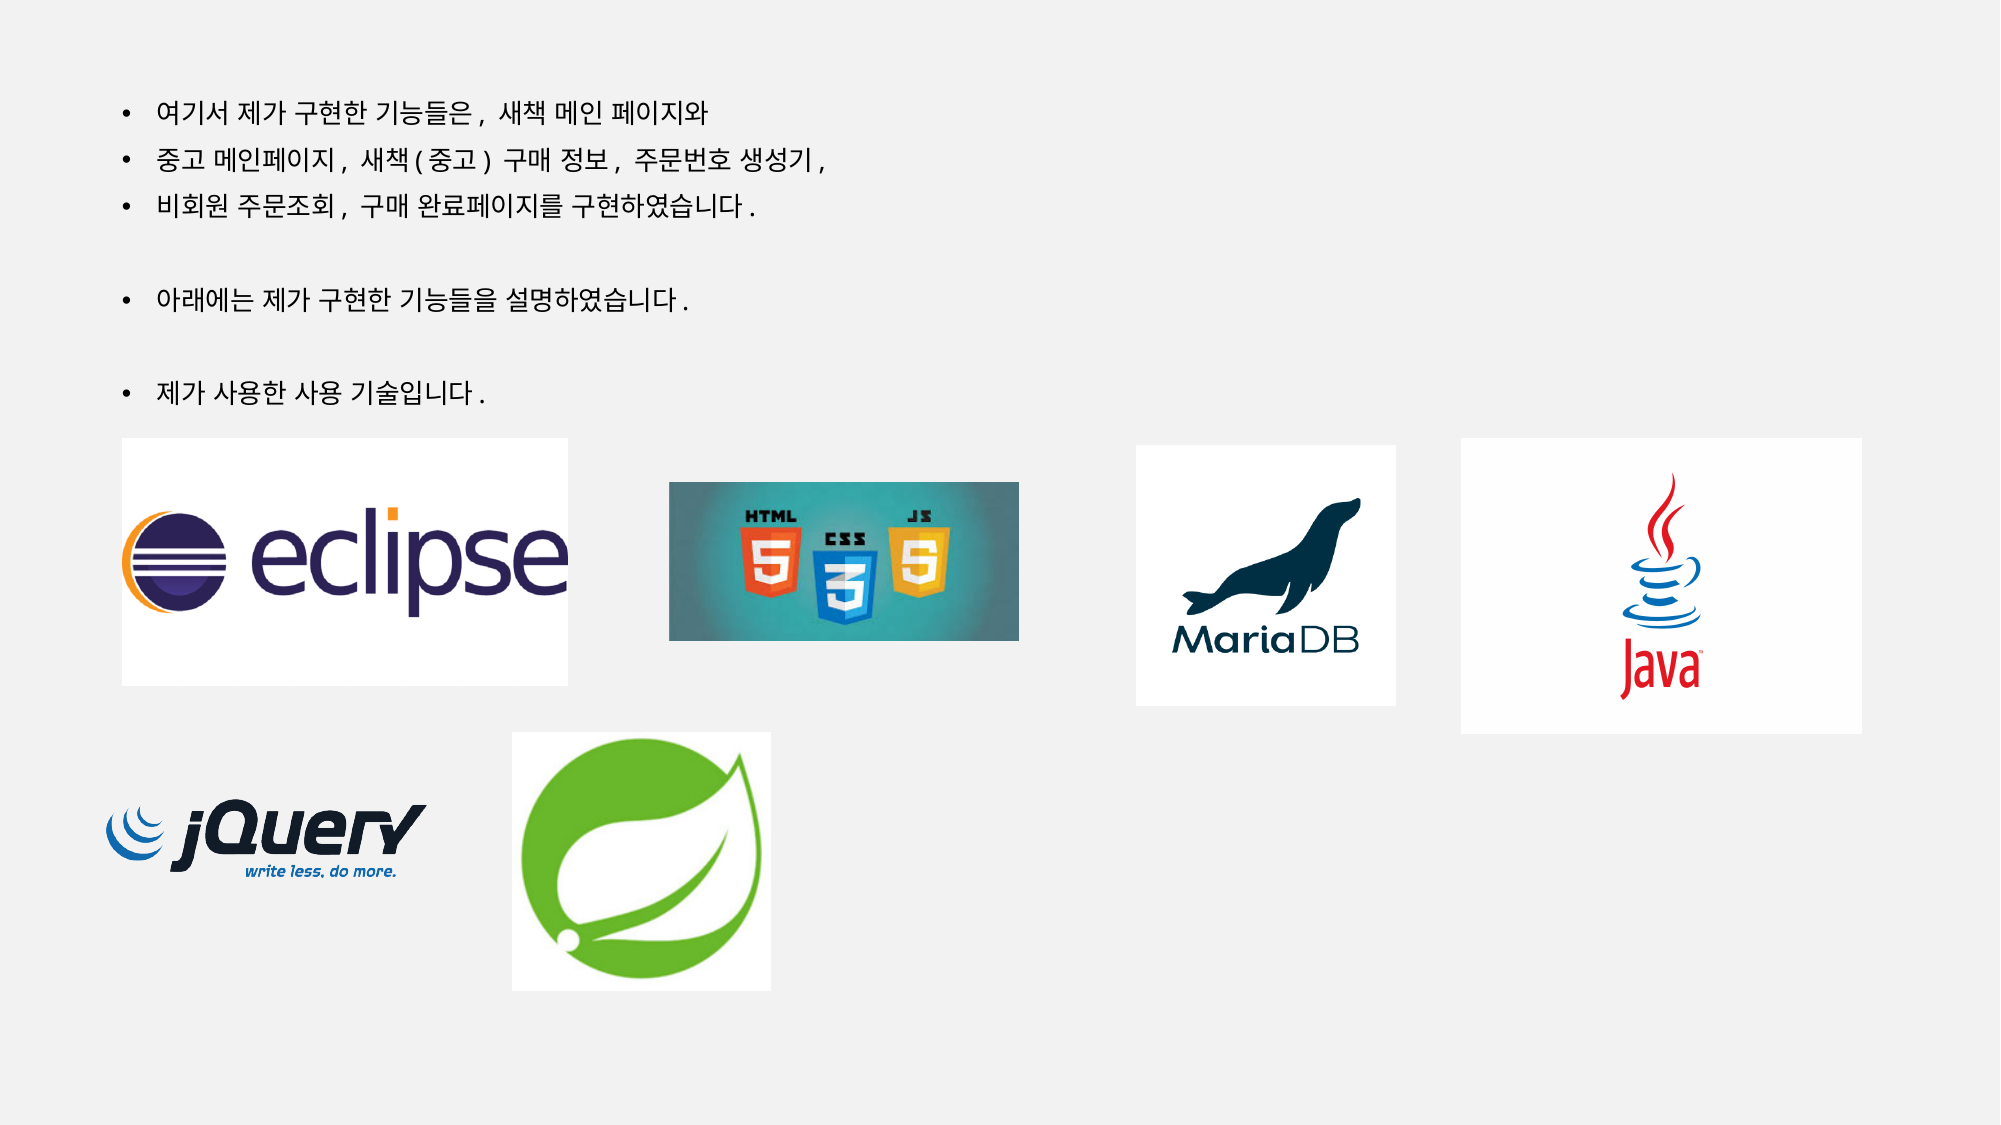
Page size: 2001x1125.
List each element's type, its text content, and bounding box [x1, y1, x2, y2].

picture [669, 482, 1019, 641]
list 여기서 제가 구현한 기능들은, 새책 메인 페이지와 중고 메인페이지, 새책(중고) 구매 정보, 주문번호 생성기, 비회원 주문조회, 구매 완료페이지를 구현하였습니다. 아래에는 제가 구현한 기능들을 설명하였습니다. 제가 사용한 사용 기술입니다. [106, 92, 1832, 420]
picture [122, 437, 569, 686]
picture [1461, 438, 1862, 734]
picture [512, 732, 771, 991]
picture [106, 799, 427, 878]
picture [1135, 445, 1396, 706]
